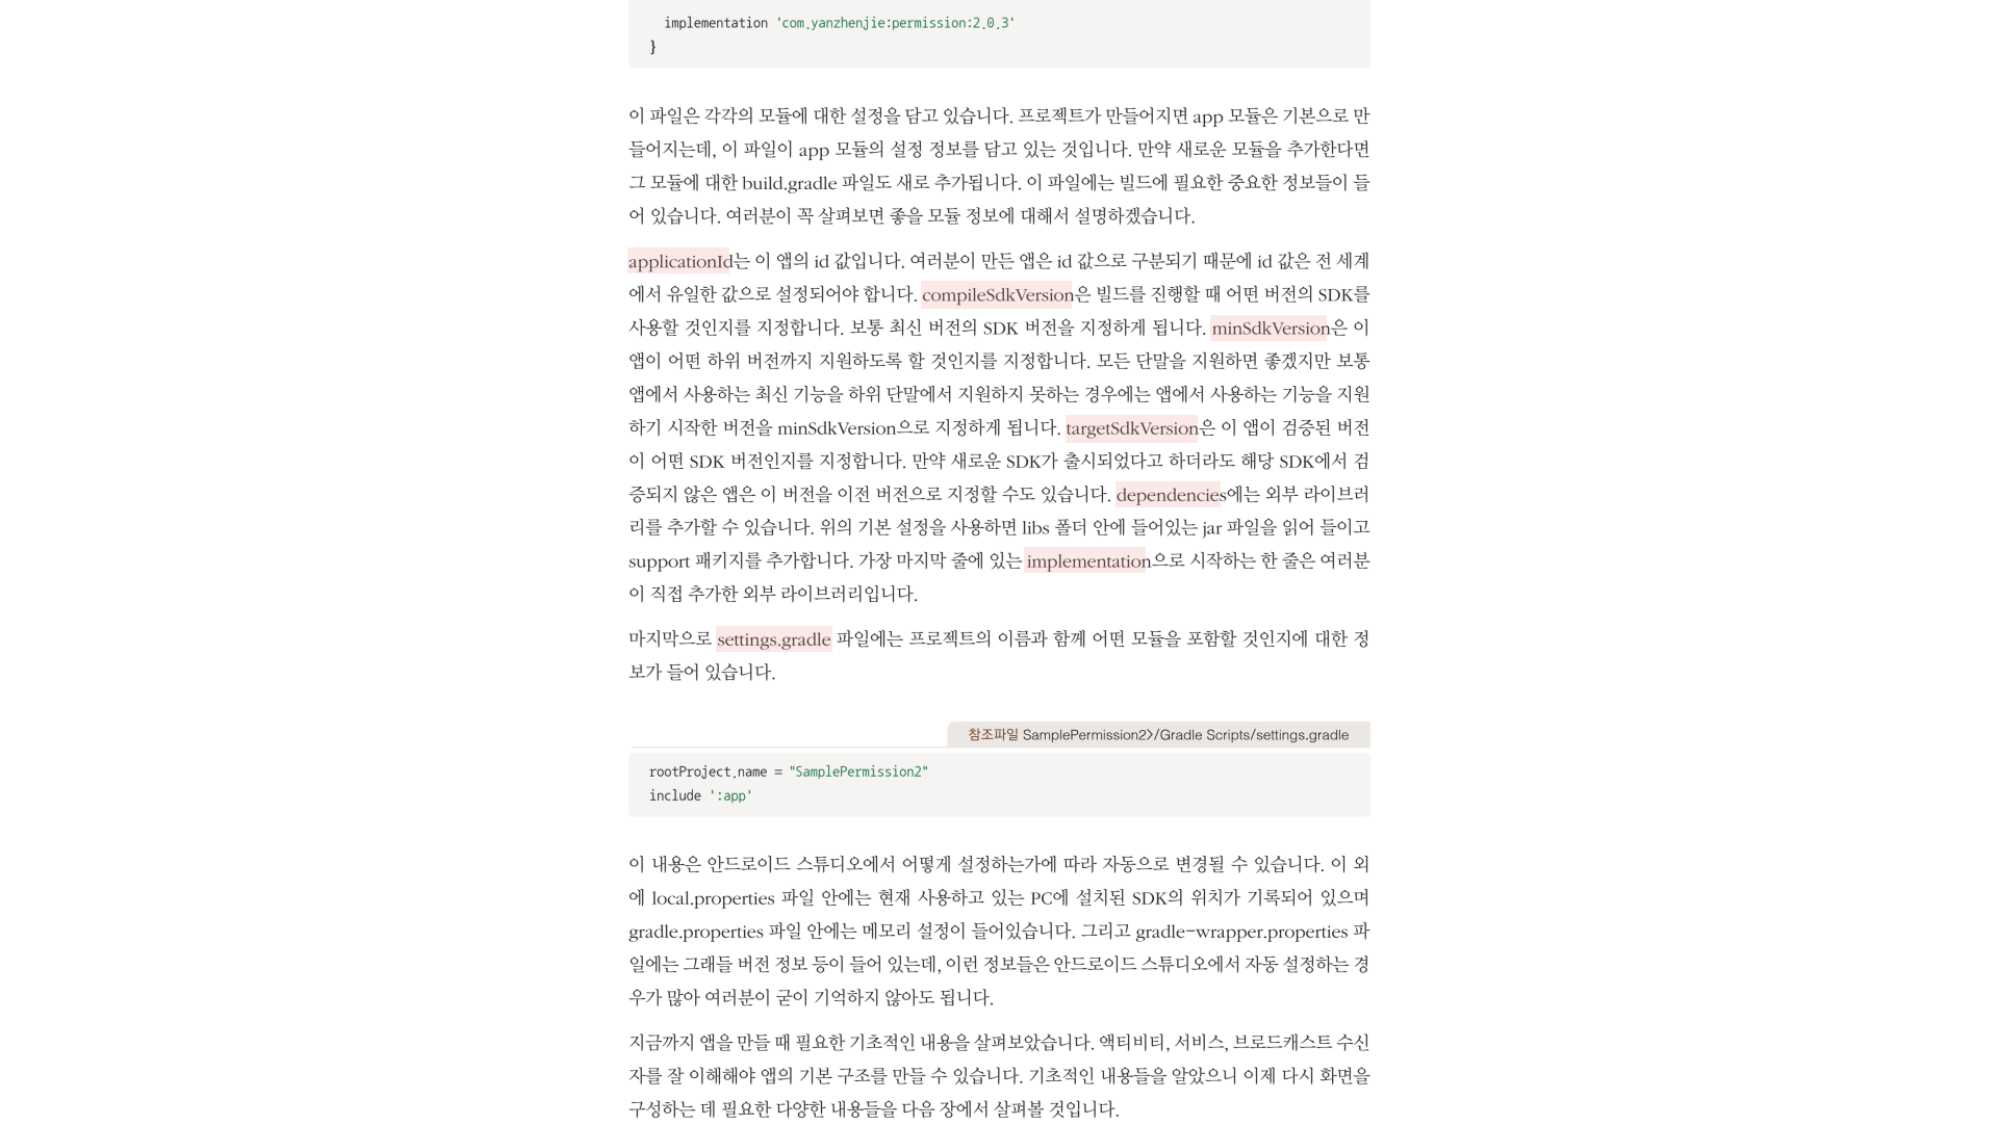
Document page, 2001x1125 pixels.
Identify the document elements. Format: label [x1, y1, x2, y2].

picture [617, 0, 1383, 1125]
